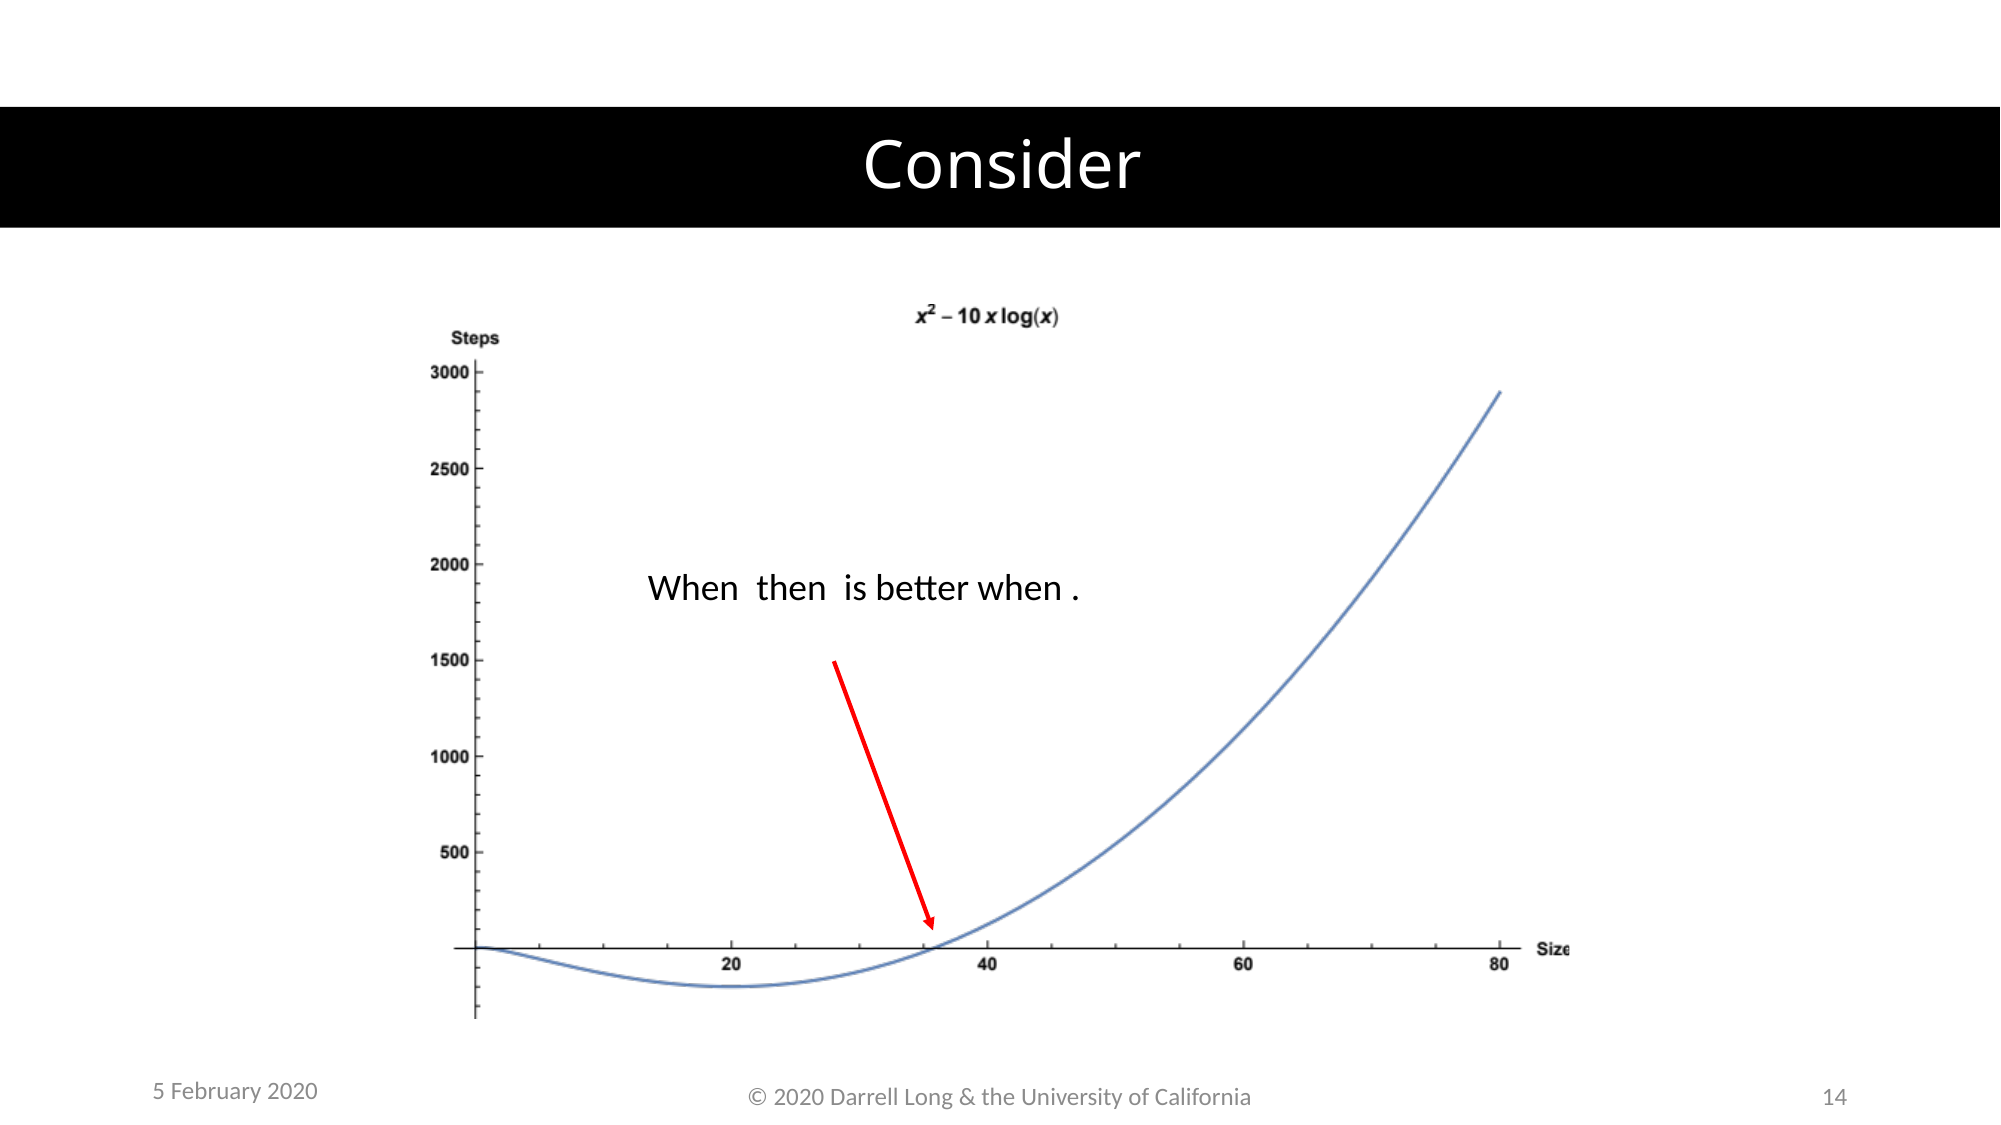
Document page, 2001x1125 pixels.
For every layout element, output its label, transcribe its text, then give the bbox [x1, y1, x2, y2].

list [430, 304, 1570, 1019]
slide_number 14 [1412, 1065, 1863, 1125]
text_box [0, 106, 2000, 229]
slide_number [137, 1059, 341, 1120]
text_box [833, 661, 934, 931]
footer © 2020 Darrell Long & the University of California [662, 1065, 1338, 1125]
